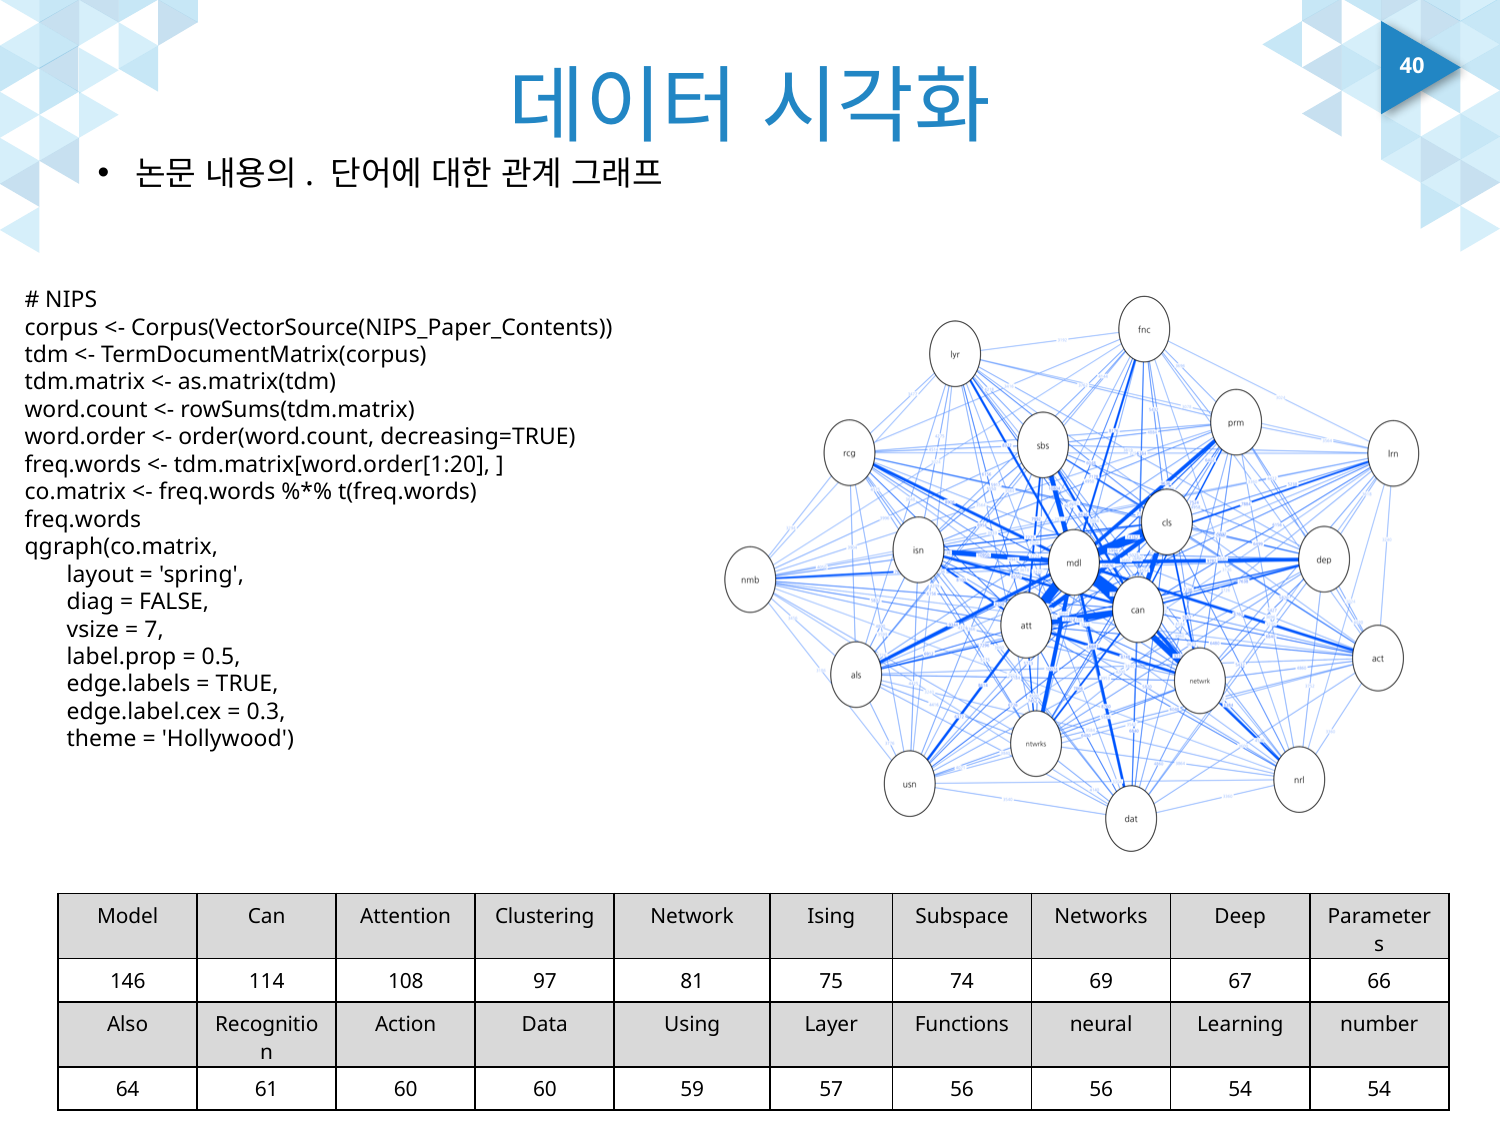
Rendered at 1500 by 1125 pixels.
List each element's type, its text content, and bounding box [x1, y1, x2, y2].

table_header Ising [771, 894, 892, 958]
table_cell Data [476, 1003, 613, 1066]
table_cell Action [337, 1003, 474, 1066]
text_box # NIPS corpus <- Corpus(VectorSource(NIPS_Paper_Contents)) tdm <- TermDocumentMatrix(corpus) tdm.matrix <- as.matrix(tdm) word.count <- rowSums(tdm.matrix) word.order <- order(word.count, decreasing=TRUE) freq.words <- tdm.matrix[word.order[1:20], ] co.matrix <- freq.words %*% t(freq.words) freq.words qgraph(co.matrix, layout = 'spring', diag = FALSE, vsize = 7, label.prop = 0.5, edge.labels = TRUE, edge.label.cex = 0.3, theme = 'Hollywood') [9, 277, 1491, 759]
table_cell 66 [1311, 959, 1448, 1001]
text_box 논문 내용의. 단어에 대한 관계 그래프 [82, 148, 1377, 208]
slide_number 40 [1370, 44, 1454, 90]
table_cell 57 [771, 1068, 892, 1109]
table_cell 64 [59, 1068, 196, 1109]
table_cell 60 [476, 1068, 613, 1109]
picture [711, 295, 1442, 871]
table_cell 74 [893, 959, 1031, 1001]
table_cell Using [615, 1003, 769, 1066]
table_cell 54 [1311, 1068, 1448, 1109]
table_header Network [615, 894, 769, 958]
table_header Deep [1171, 894, 1309, 958]
table_cell 146 [59, 959, 196, 1001]
table_cell 54 [1171, 1068, 1309, 1109]
table_cell Also [59, 1003, 196, 1066]
table_cell 81 [615, 959, 769, 1001]
table_header Can [198, 894, 335, 958]
title 데이터 시각화 [103, 0, 1397, 218]
table_cell 69 [1032, 959, 1170, 1001]
table_cell neural [1032, 1003, 1170, 1066]
table_cell Learning [1171, 1003, 1309, 1066]
table_cell 97 [476, 959, 613, 1001]
table_cell 56 [1032, 1068, 1170, 1109]
table_cell 56 [893, 1068, 1031, 1109]
table_header Networks [1032, 894, 1170, 958]
table_cell 114 [198, 959, 335, 1001]
table_header Attention [337, 894, 474, 958]
table_cell number [1311, 1003, 1448, 1066]
table_header Parameters [1311, 894, 1448, 958]
table_cell 108 [337, 959, 474, 1001]
table_header Model [59, 894, 196, 958]
table_cell Recognition [198, 1003, 335, 1066]
table_cell Layer [771, 1003, 892, 1066]
table_cell 60 [337, 1068, 474, 1109]
table_cell 59 [615, 1068, 769, 1109]
table_cell 75 [771, 959, 892, 1001]
table_header Clustering [476, 894, 613, 958]
table_cell Functions [893, 1003, 1031, 1066]
table_cell 67 [1171, 959, 1309, 1001]
table_header Subspace [893, 894, 1031, 958]
table_cell 61 [198, 1068, 335, 1109]
